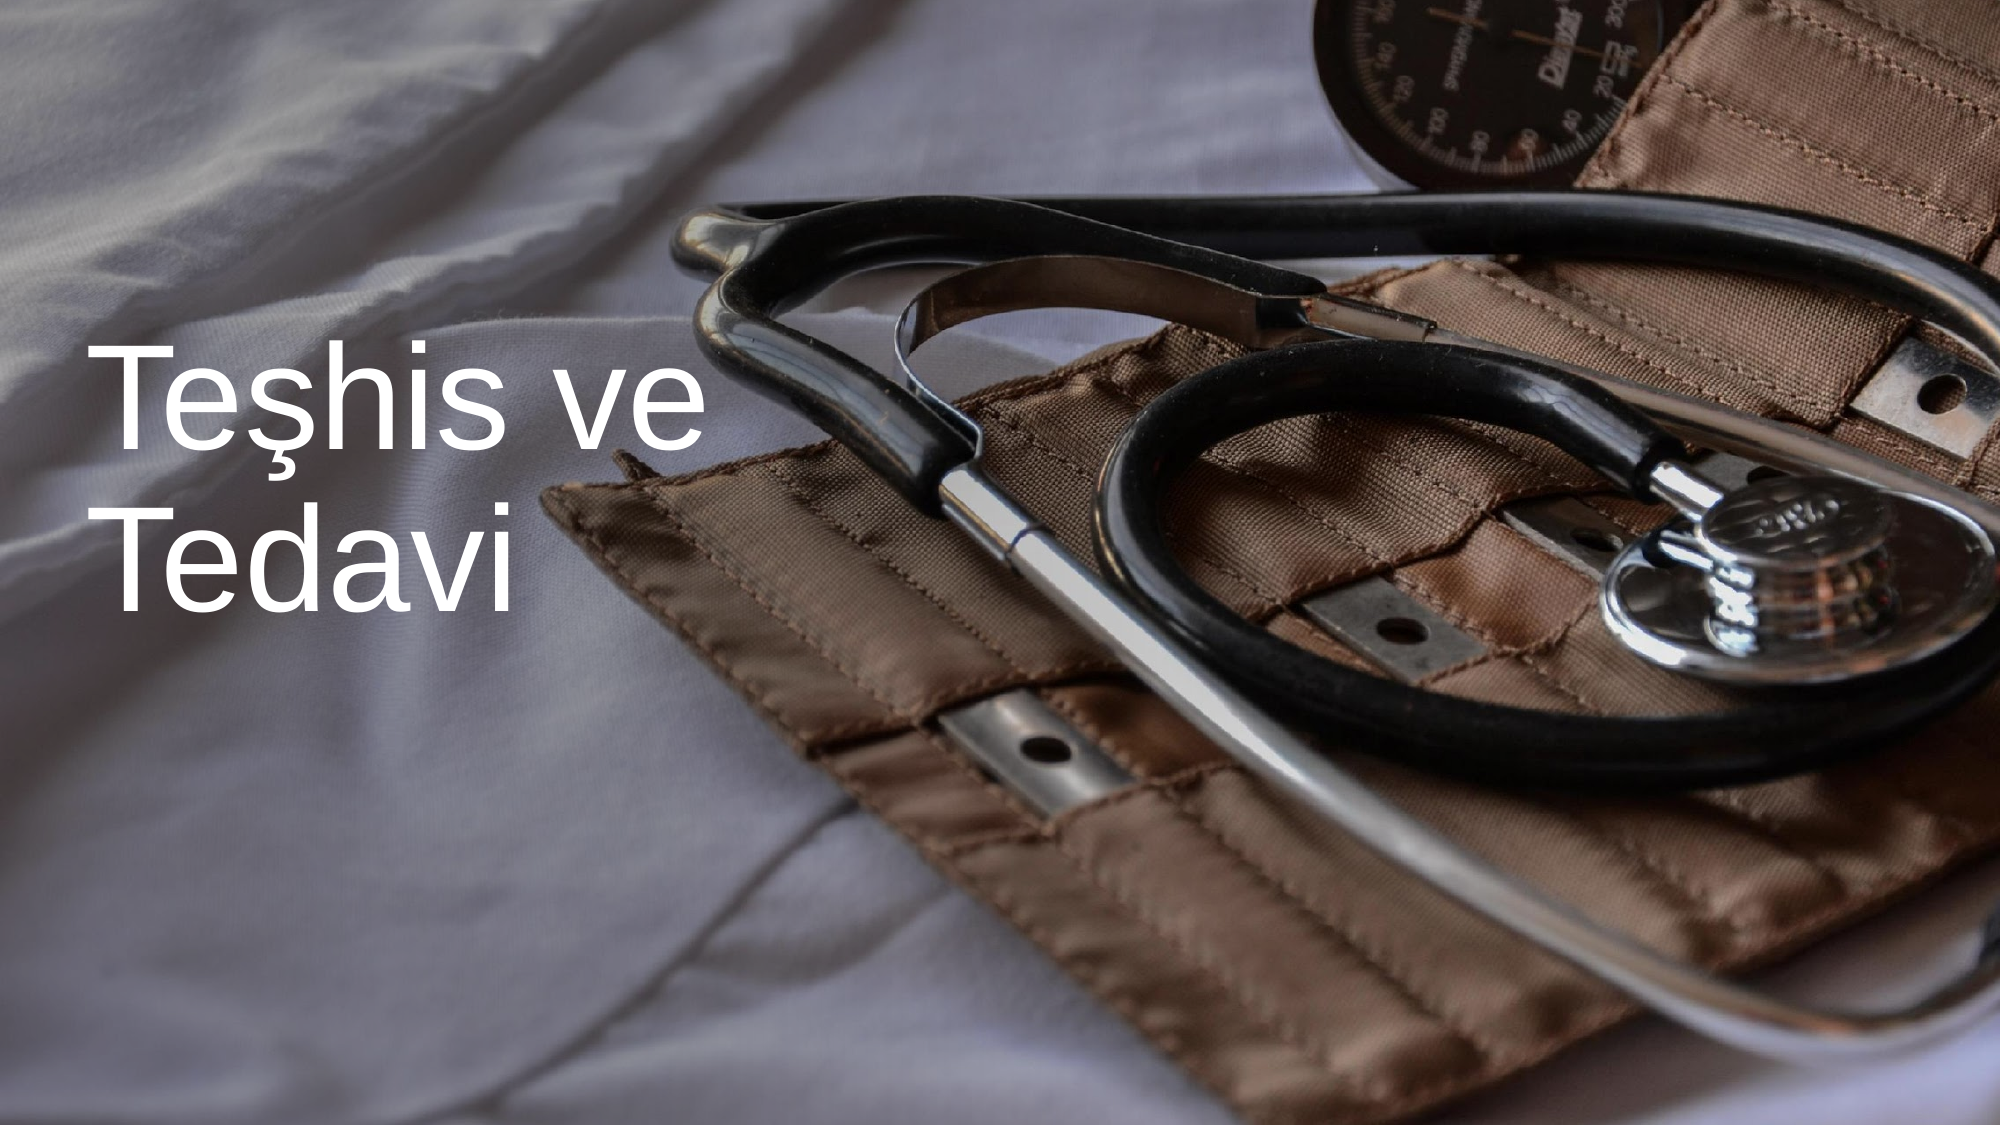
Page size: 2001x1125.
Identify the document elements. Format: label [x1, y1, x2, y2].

list [0, 0, 2000, 1125]
